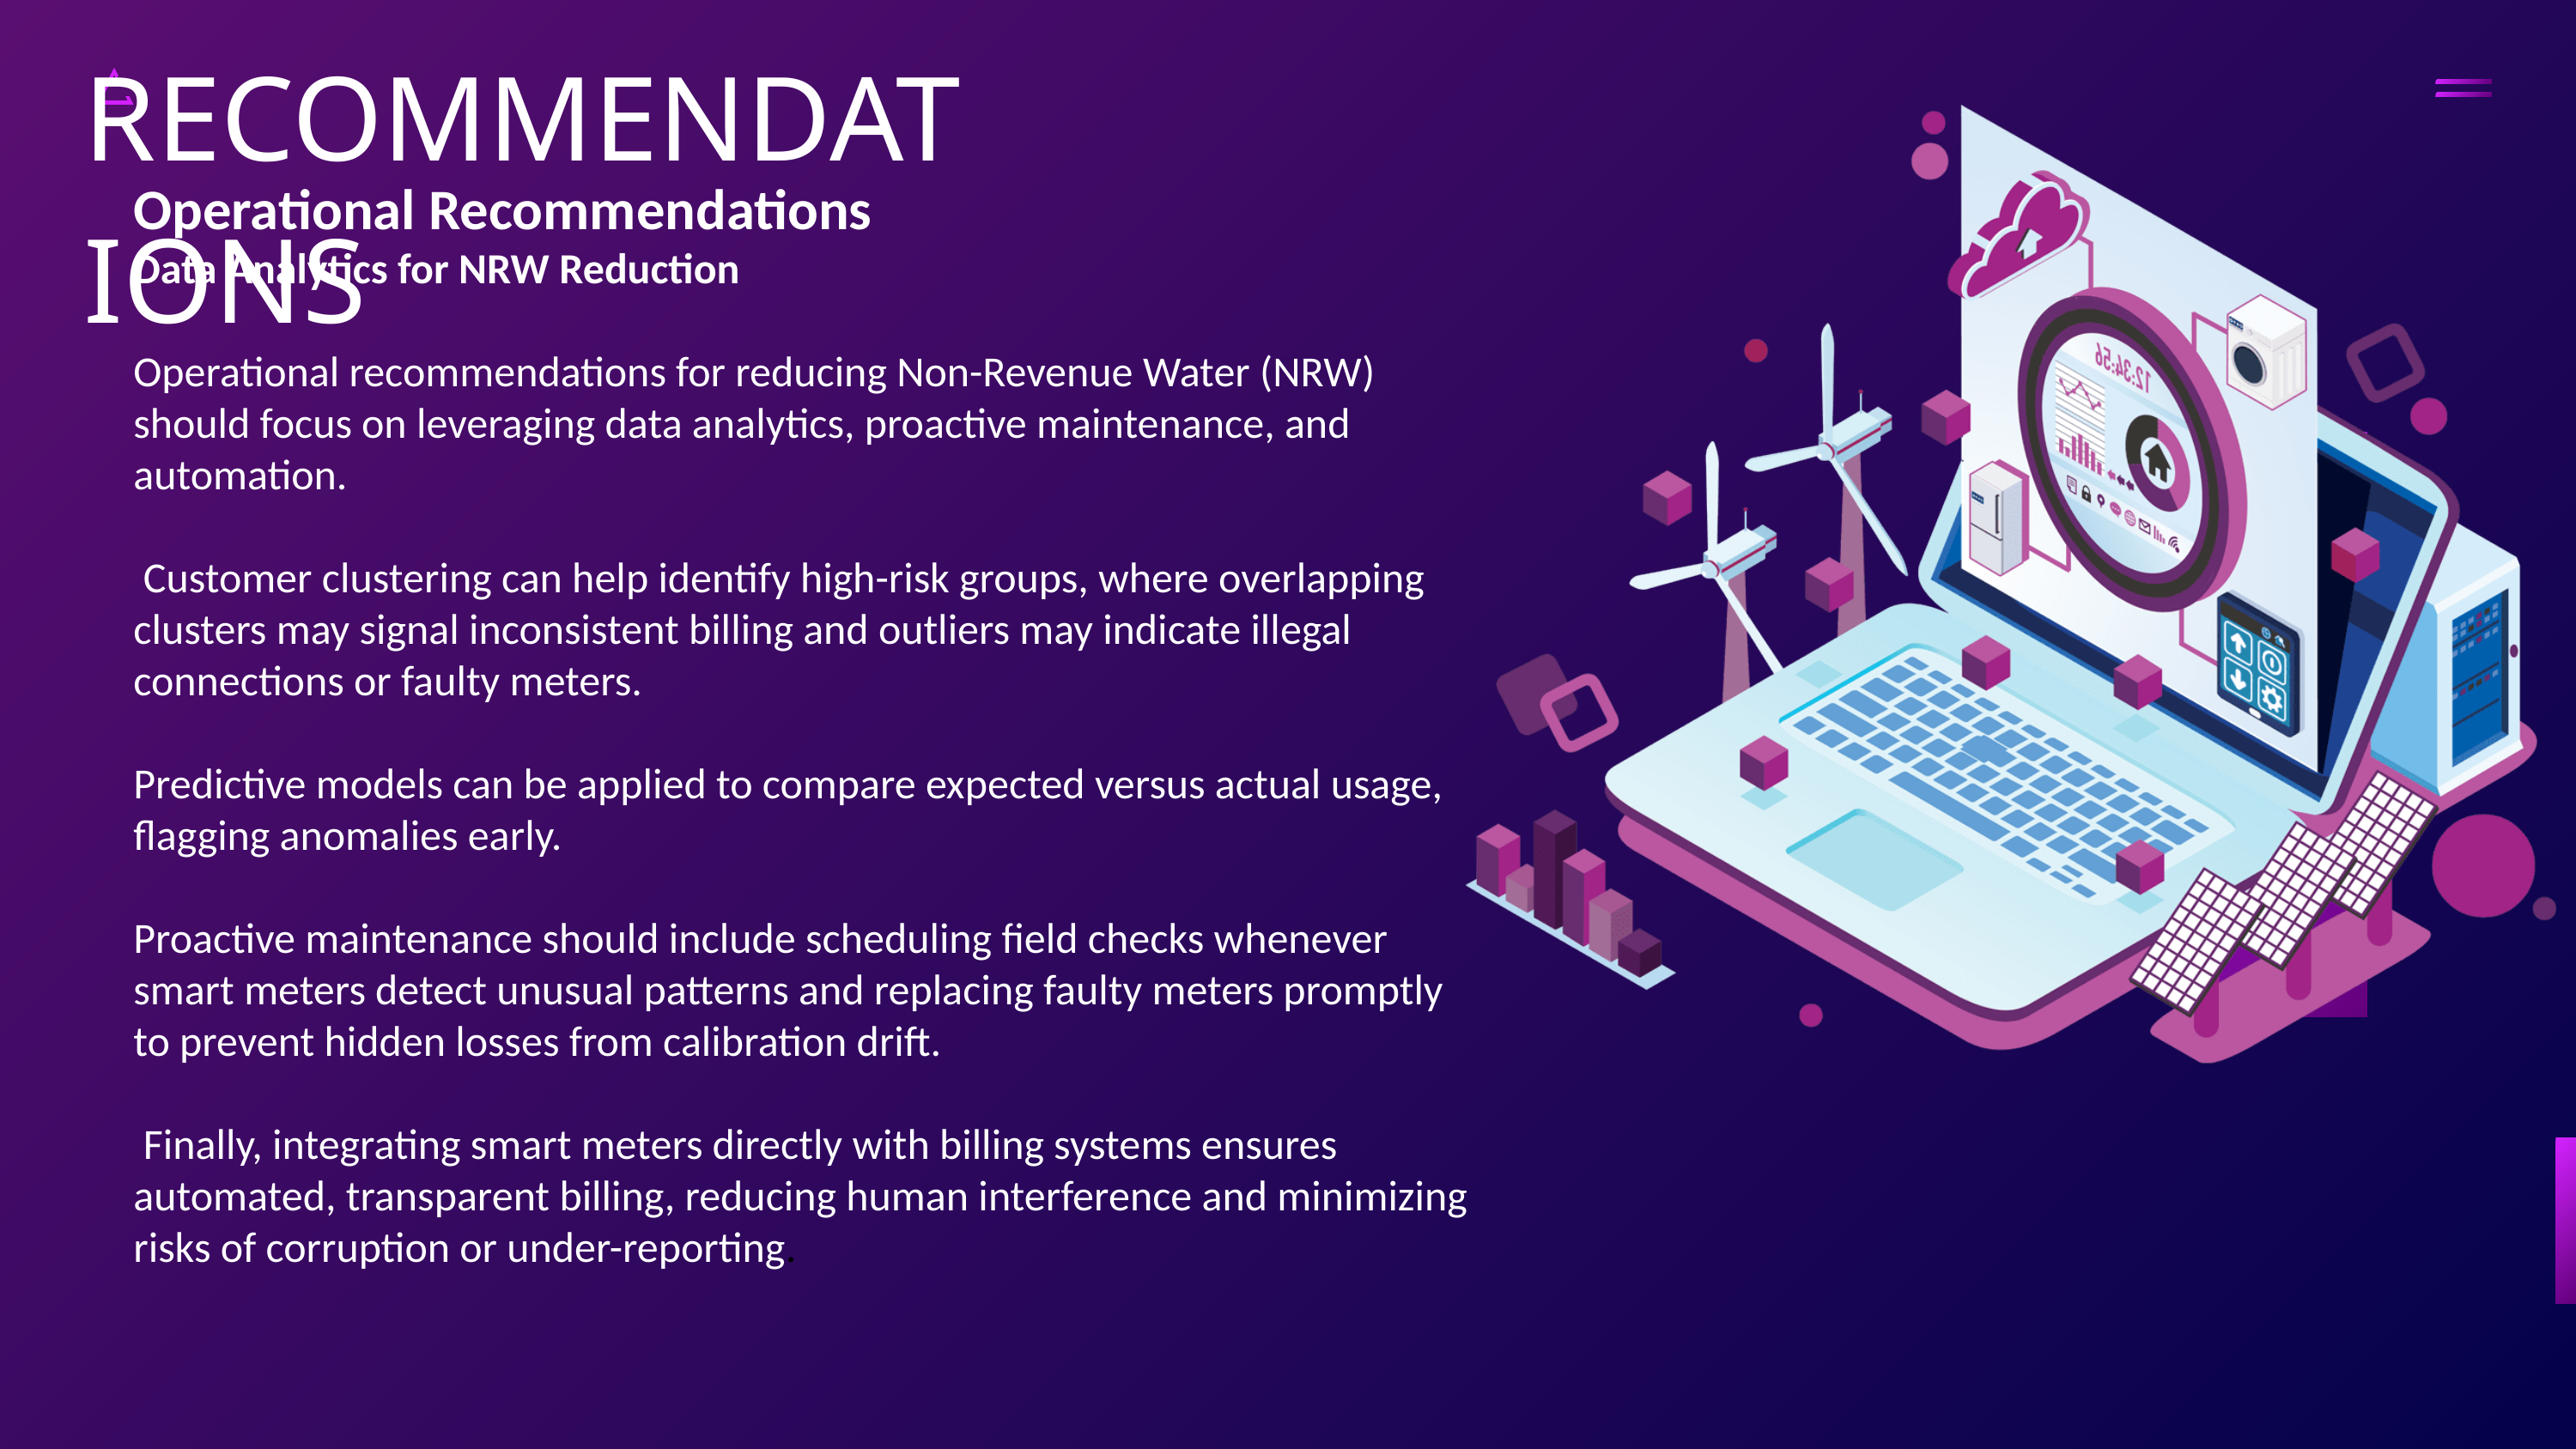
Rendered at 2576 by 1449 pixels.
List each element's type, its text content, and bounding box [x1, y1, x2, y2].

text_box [2435, 79, 2493, 84]
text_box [2555, 1137, 2576, 1304]
picture [1444, 92, 2576, 1092]
text_box Operational Recommendations Data Analytics for NRW Reduction Operational recommendations for reducing Non-Revenue Water (NRW) should focus on leveraging data analytics, proactive maintenance, and automation. Customer clustering can help identify high-risk groups, where overlapping clusters may signal inconsistent billing and outliers may indicate illegal connections or faulty meters. Predictive models can be applied to compare expected versus actual usage, flagging anomalies early. Proactive maintenance should include scheduling field checks whenever smart meters detect unusual patterns and replacing faulty meters promptly to prevent hidden losses from calibration drift. Finally, integrating smart meters directly with billing systems ensures automated, transparent billing, reducing human interference and minimizing risks of corruption or under-reporting. [133, 172, 1485, 1271]
text_box RECOMMENDATIONS [83, 21, 978, 347]
